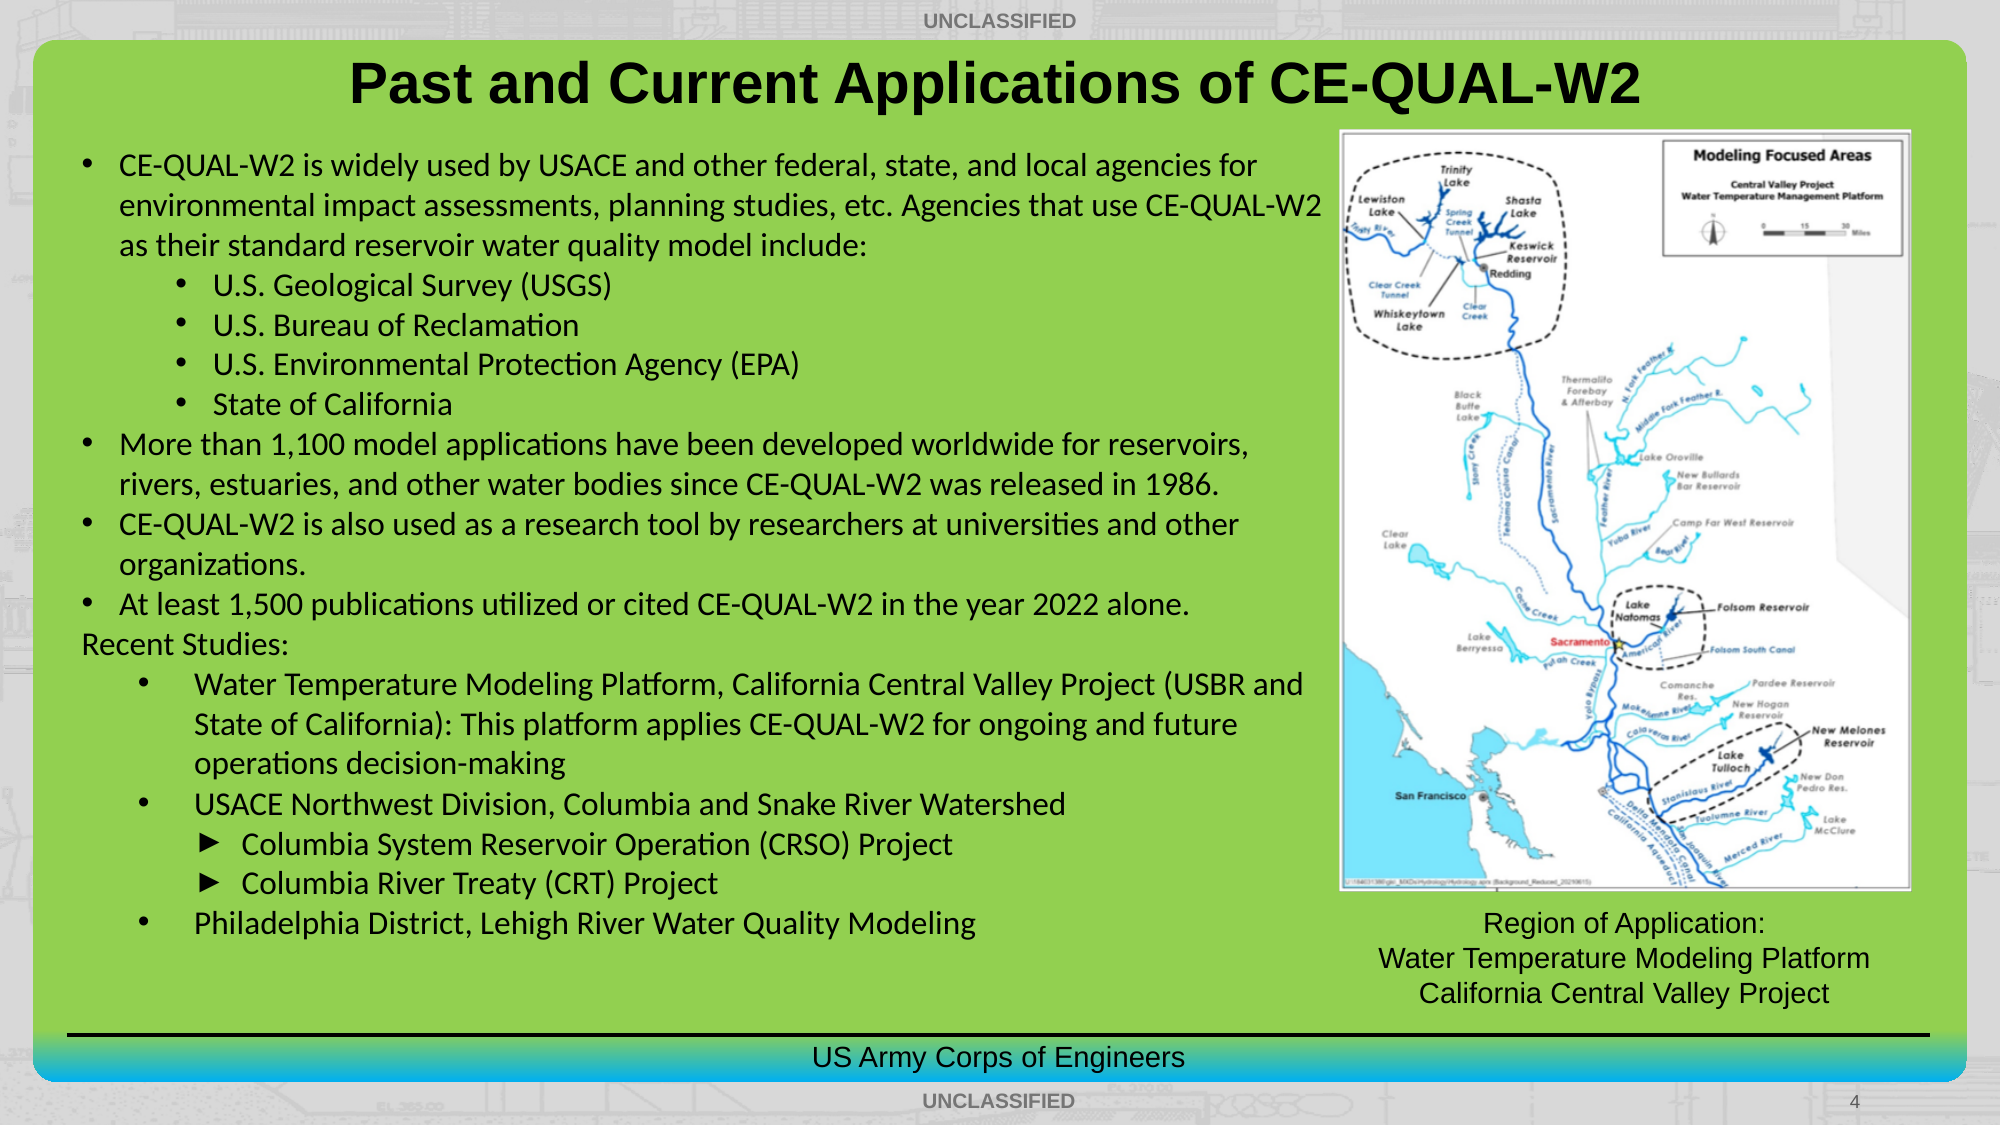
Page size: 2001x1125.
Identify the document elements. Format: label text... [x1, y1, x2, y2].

picture [1275, 0, 2000, 1125]
text_box [187, 690, 196, 860]
slide_number 4 [1834, 1081, 1994, 1125]
list CE-QUAL-W2 is widely used by USACE and other federal, state, and local agencies for environmental impact assessments, planning studies, etc. Agencies that use CE-QUAL-W2 as their standard reservoir water quality model include: U.S. Geological Survey (USGS) U.S. Bureau of Reclamation U.S. Environmental Protection Agency (EPA) State of California More than 1,100 model applications have been developed worldwide for reservoirs, rivers, estuaries, and other water bodies since CE-QUAL-W2 was released in 1986. CE-QUAL-W2 is also used as a research tool by researchers at universities and other organizations. At least 1,500 publications utilized or cited CE-QUAL-W2 in the year 2022 alone. Recent Studies: Water Temperature Modeling Platform, California Central Valley Project (USBR and State of California): This platform applies CE-QUAL-W2 for ongoing and future operations decision-making USACE Northwest Division, Columbia and Snake River Watershed Columbia System Reservoir Operation (CRSO) Project Columbia River Treaty (CRT) Project Philadelphia District, Lehigh River Water Quality Modeling [66, 135, 1332, 1012]
title Past and Current Applications of CE-QUAL-W2 [32, 0, 1961, 182]
text_box Region of Application: Water Temperature Modeling Platform California Central Valley Project [1332, 971, 1918, 1017]
picture [0, 0, 1834, 1125]
